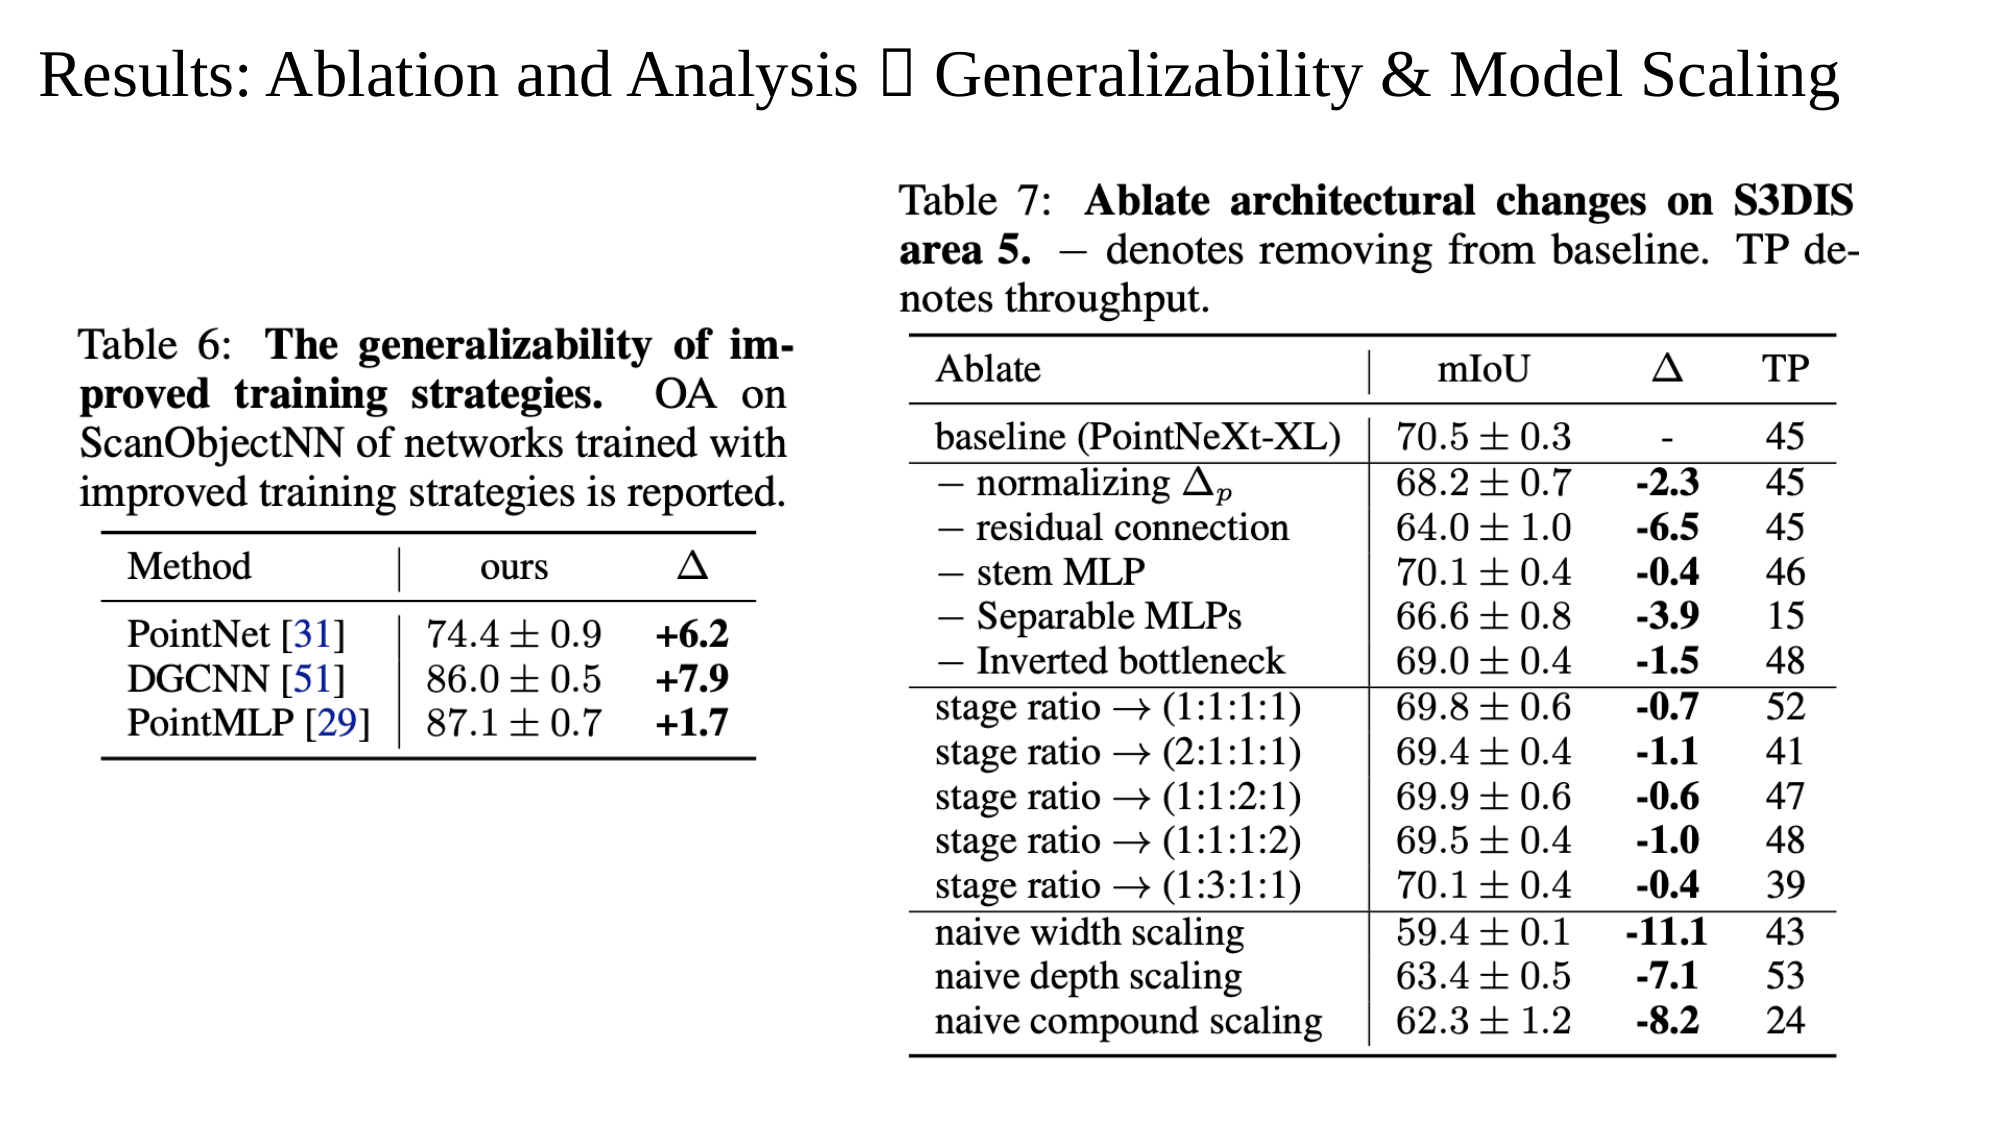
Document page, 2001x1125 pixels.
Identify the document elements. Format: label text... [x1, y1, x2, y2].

text_box Results: Ablation and Analysis  Generalizability & Model Scaling [23, 22, 1858, 117]
picture [69, 315, 804, 769]
picture [887, 174, 1859, 1072]
